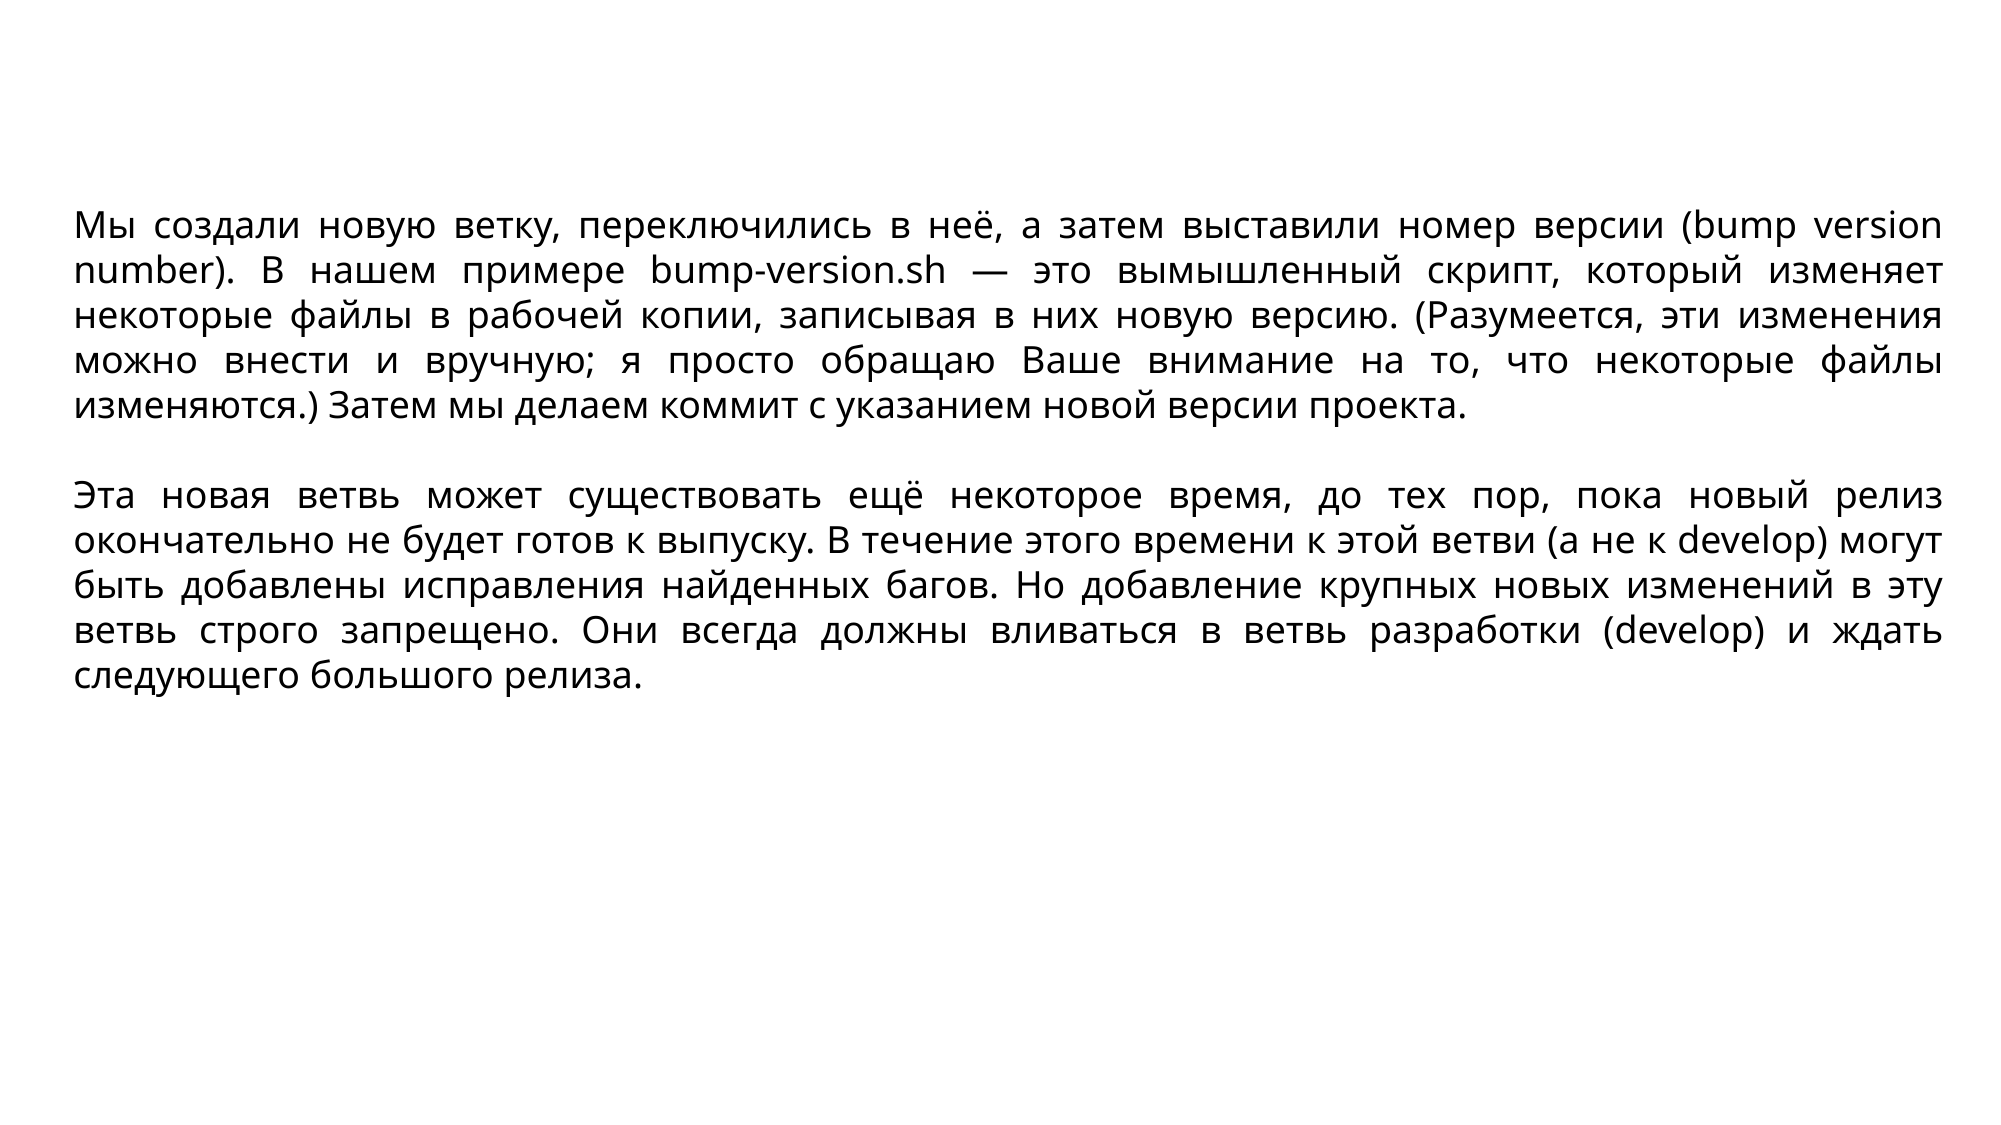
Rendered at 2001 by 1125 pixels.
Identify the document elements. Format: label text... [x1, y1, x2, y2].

text_box Мы создали новую ветку, переключились в неё, а затем выставили номер версии (bump version number). В нашем примере bump-version.sh — это вымышленный скрипт, который изменяет некоторые файлы в рабочей копии, записывая в них новую версию. (Разумеется, эти изменения можно внести и вручную; я просто обращаю Ваше внимание на то, что некоторые файлы изменяются.) Затем мы делаем коммит с указанием новой версии проекта. Эта новая ветвь может существовать ещё некоторое время, до тех пор, пока новый релиз окончательно не будет готов к выпуску. В течение этого времени к этой ветви (а не к develop) могут быть добавлены исправления найденных багов. Но добавление крупных новых изменений в эту ветвь строго запрещено. Они всегда должны вливаться в ветвь разработки (develop) и ждать следующего большого релиза. [58, 194, 1960, 704]
